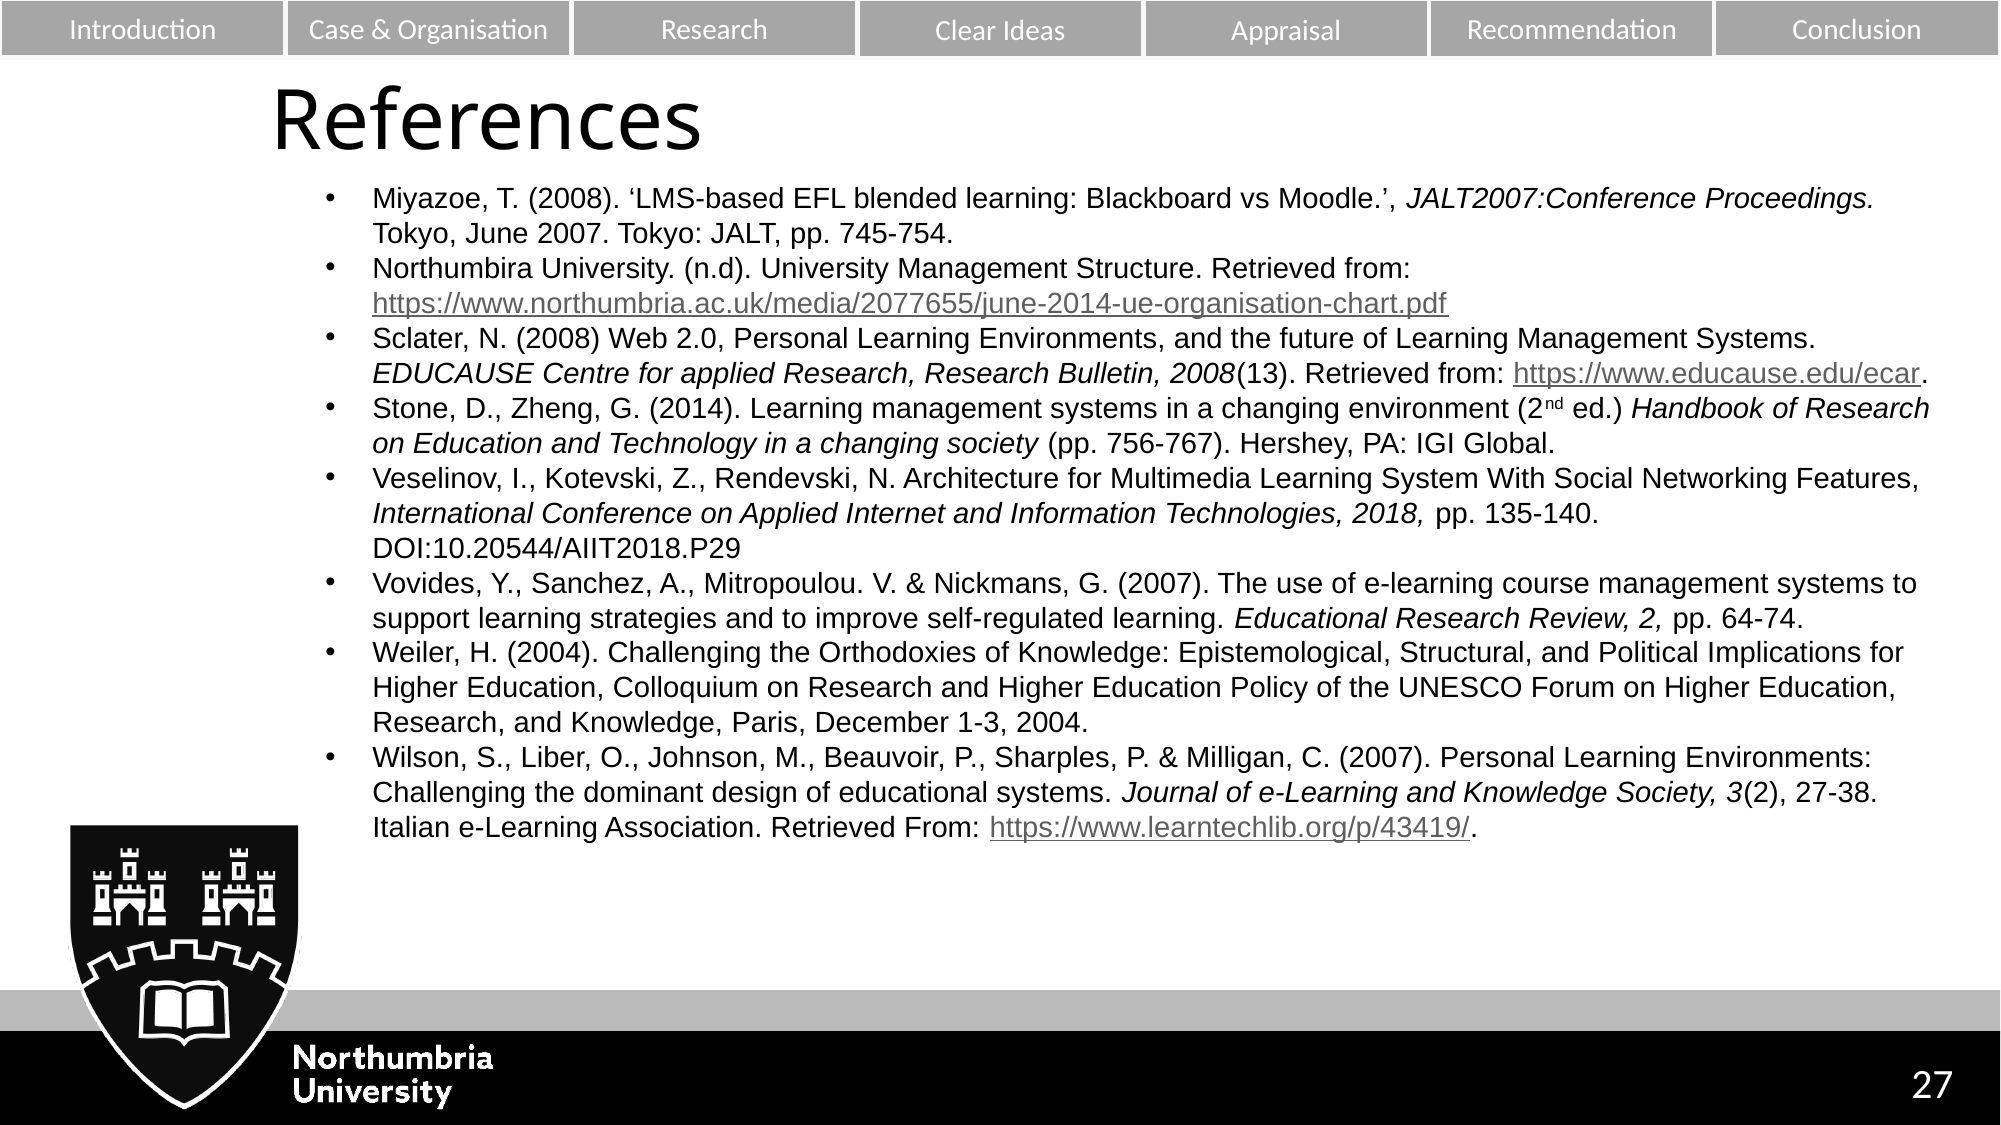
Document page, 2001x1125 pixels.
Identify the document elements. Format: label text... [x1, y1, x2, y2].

picture [66, 821, 493, 1112]
text_box References [16, 58, 958, 174]
text_box Recommendation [1428, 0, 1713, 59]
text_box Research [571, 0, 856, 58]
text_box Appraisal [1142, 0, 1428, 59]
text_box Introduction [0, 0, 285, 58]
text_box Conclusion [1713, 0, 2000, 59]
slide_number 27 [1518, 1052, 1969, 1112]
text_box Clear Ideas [856, 0, 1142, 59]
text_box Case & Organisation [285, 0, 571, 58]
text_box Miyazoe, T. (2008). ‘LMS-based EFL blended learning: Blackboard vs Moodle.’, JALT2007:Conference Proceedings. Tokyo, June 2007. Tokyo: JALT, pp. 745-754. Northumbira University. (n.d). University Management Structure. Retrieved from: https://www.northumbria.ac.uk/media/2077655/june-2014-ue-organisation-chart.pdf Sclater, N. (2008) Web 2.0, Personal Learning Environments, and the future of Learning Management Systems. EDUCAUSE Centre for applied Research, Research Bulletin, 2008(13). Retrieved from: https://www.educause.edu/ecar. Stone, D., Zheng, G. (2014). Learning management systems in a changing environment (2nd ed.) Handbook of Research on Education and Technology in a changing society (pp. 756-767). Hershey, PA: IGI Global. Veselinov, I., Kotevski, Z., Rendevski, N. Architecture for Multimedia Learning System With Social Networking Features, International Conference on Applied Internet and Information Technologies, 2018, pp. 135-140. DOI:10.20544/AIIT2018.P29 Vovides, Y., Sanchez, A., Mitropoulou. V. & Nickmans, G. (2007). The use of e-learning course management systems to support learning strategies and to improve self-regulated learning. Educational Research Review, 2, pp. 64-74. Weiler, H. (2004). Challenging the Orthodoxies of Knowledge: Epistemological, Structural, and Political Implications for Higher Education, Colloquium on Research and Higher Education Policy of the UNESCO Forum on Higher Education, Research, and Knowledge, Paris, December 1-3, 2004. Wilson, S., Liber, O., Johnson, M., Beauvoir, P., Sharples, P. & Milligan, C. (2007). Personal Learning Environments: Challenging the dominant design of educational systems. Journal of e-Learning and Knowledge Society, 3(2), 27-38. Italian e-Learning Association. Retrieved From: https://www.learntechlib.org/p/43419/. [310, 171, 1969, 886]
